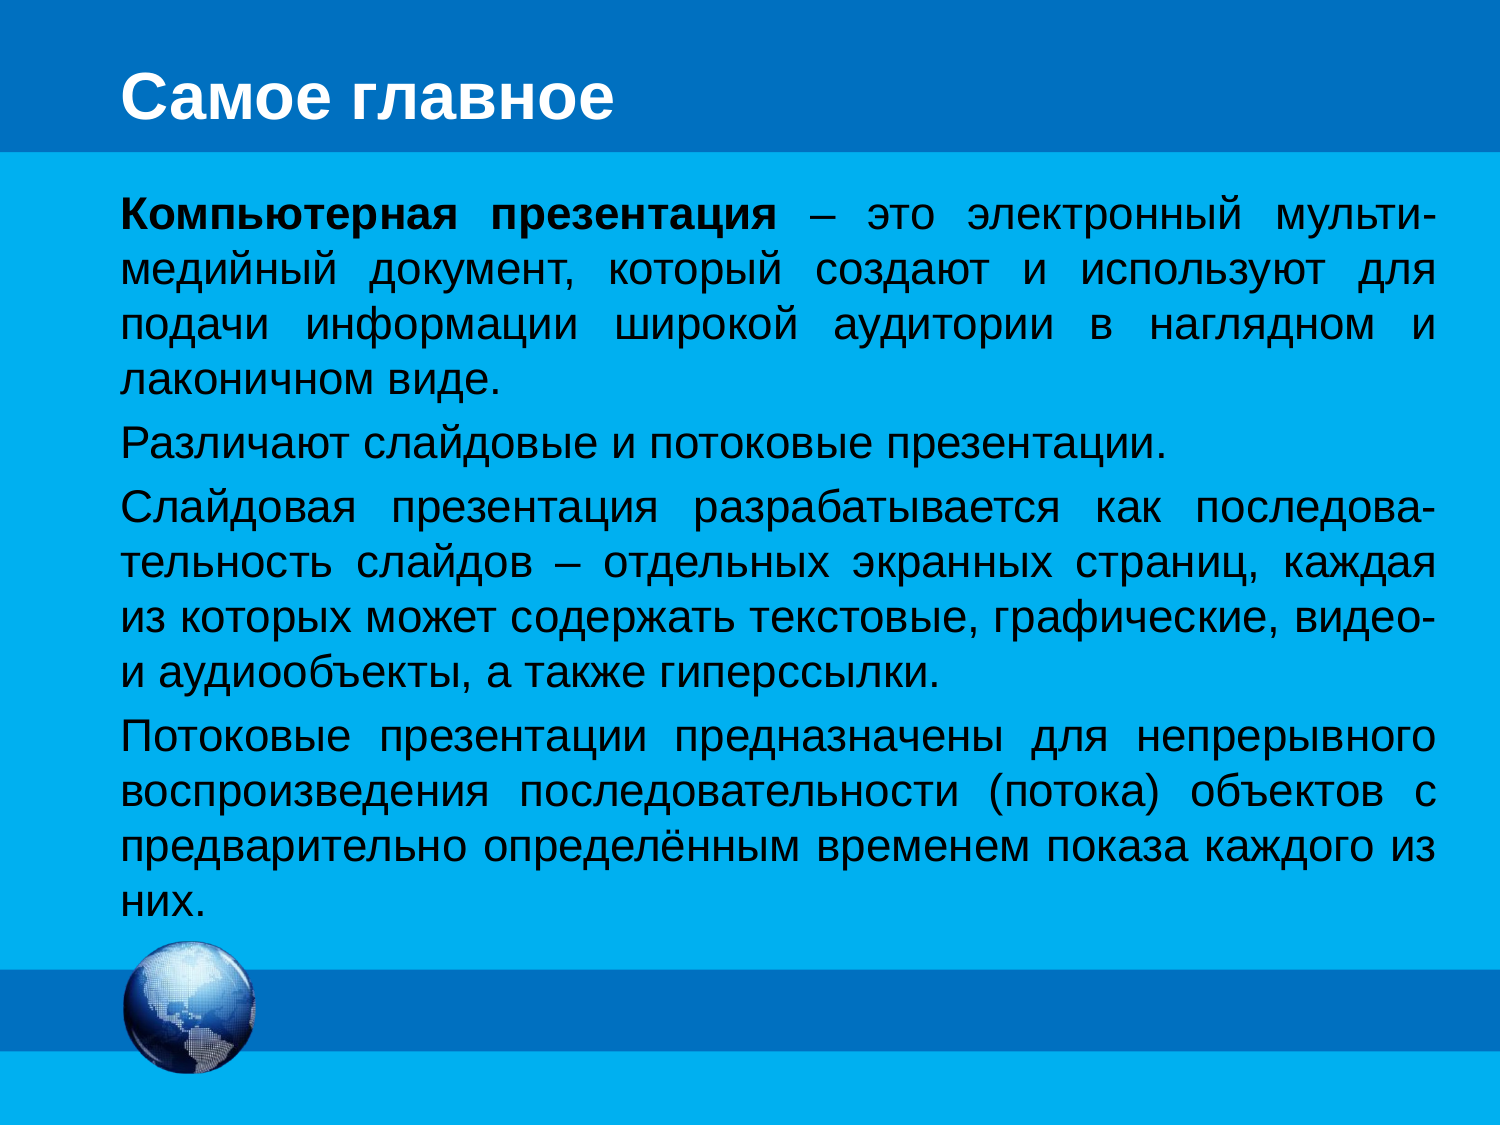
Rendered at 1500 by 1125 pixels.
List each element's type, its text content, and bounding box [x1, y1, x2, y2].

title Самое главное [105, 45, 1458, 141]
picture [117, 942, 259, 1073]
list Компьютерная презентация – это электронный мульти-медийный документ, который создают и используют для подачи информации широкой аудитории в наглядном и лаконичном виде. Различают слайдовые и потоковые презентации. Слайдовая презентация разрабатывается как последова-тельность слайдов – отдельных экранных страниц, каждая из которых может содержать текстовые, графические, видео- и аудиообъекты, а также гиперссылки. Потоковые презентации предназначены для непрерывного воспроизведения последовательности (потока) объектов с предварительно определённым временем показа каждого из них. [105, 175, 1454, 938]
